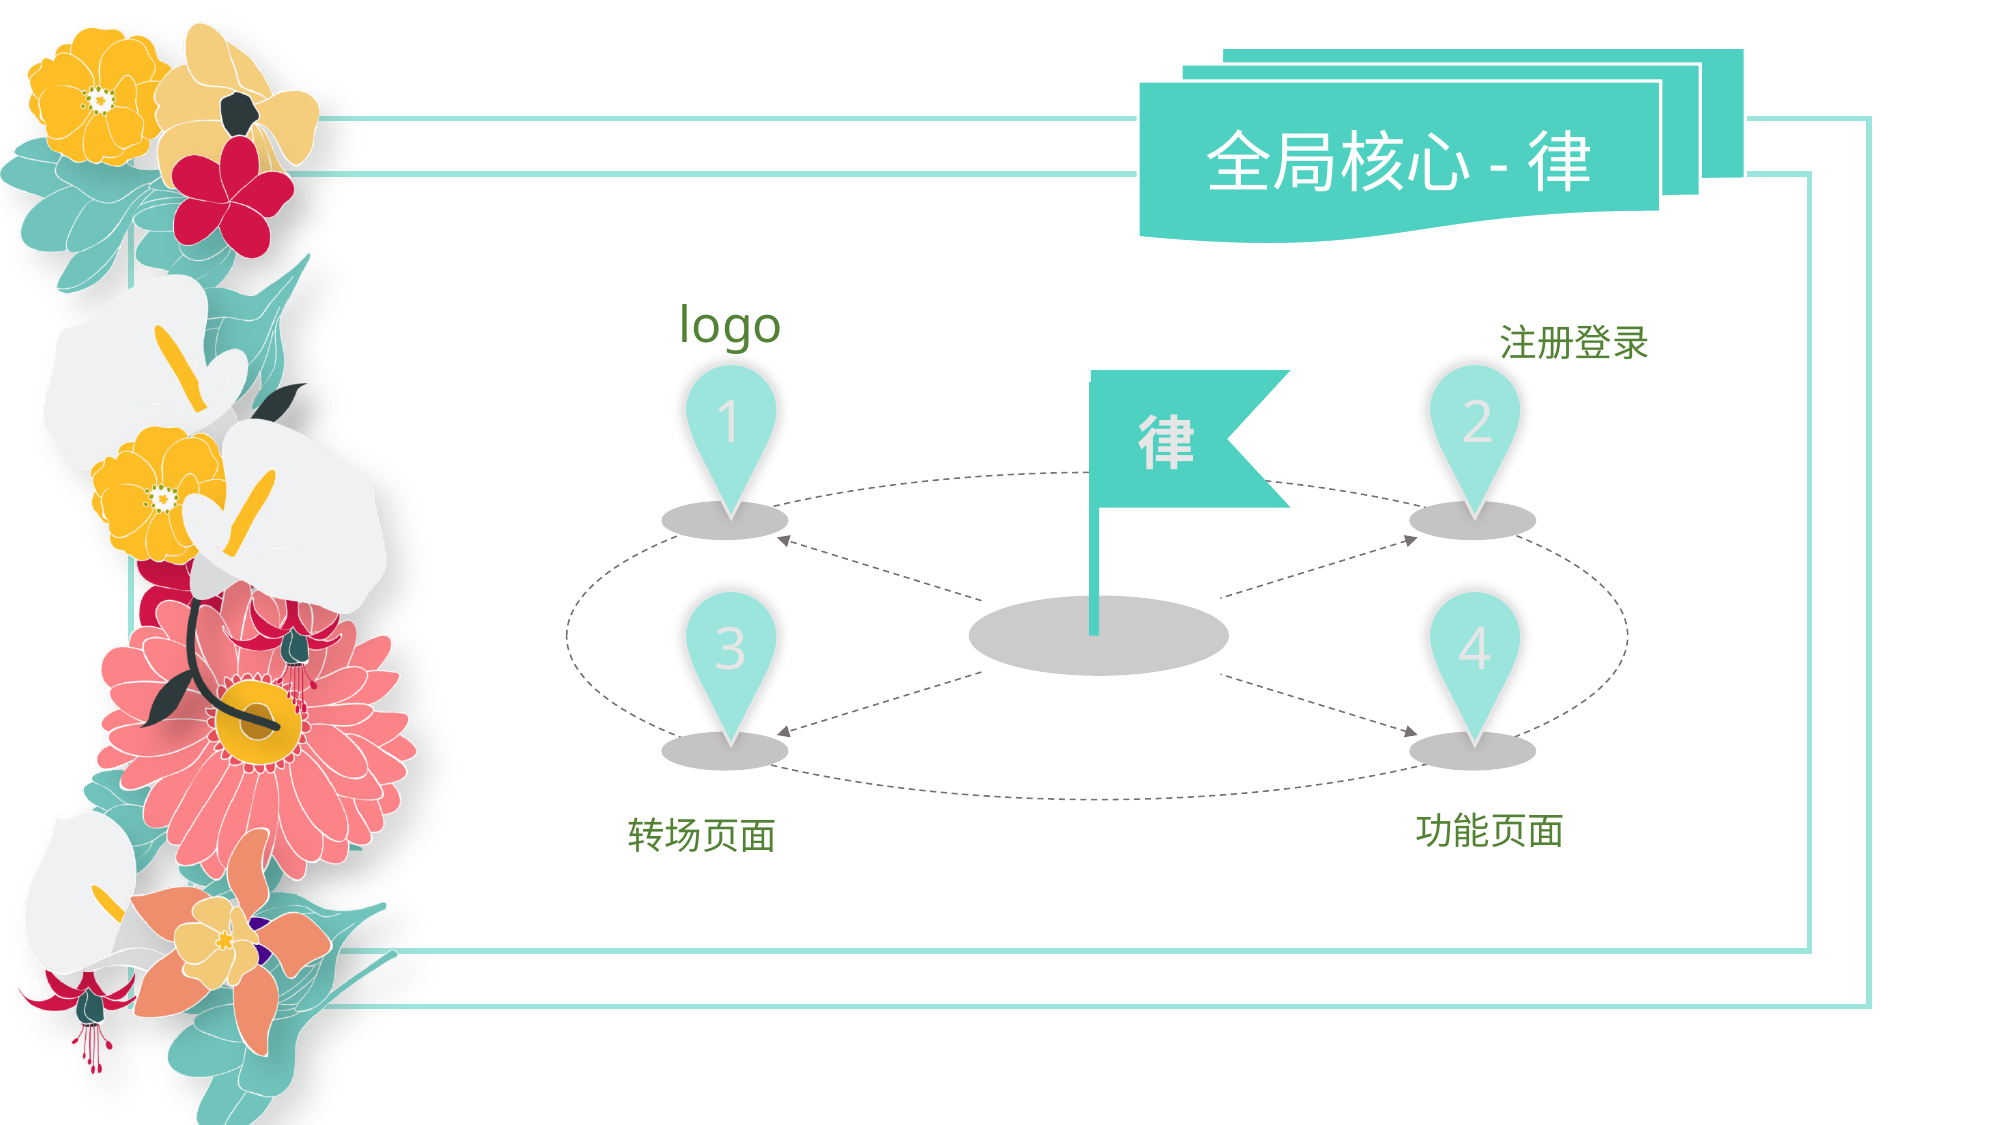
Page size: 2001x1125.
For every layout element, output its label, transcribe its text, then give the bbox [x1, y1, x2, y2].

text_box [566, 363, 1628, 800]
text_box 转场页面 [527, 804, 877, 865]
picture [0, 0, 469, 1125]
text_box logo [556, 284, 906, 360]
text_box 全局核心-律 [1137, 46, 1747, 246]
text_box [469, 173, 1810, 952]
text_box [469, 117, 1870, 1007]
text_box 注册登录 [1485, 311, 1739, 372]
text_box 功能页面 [1316, 799, 1665, 860]
